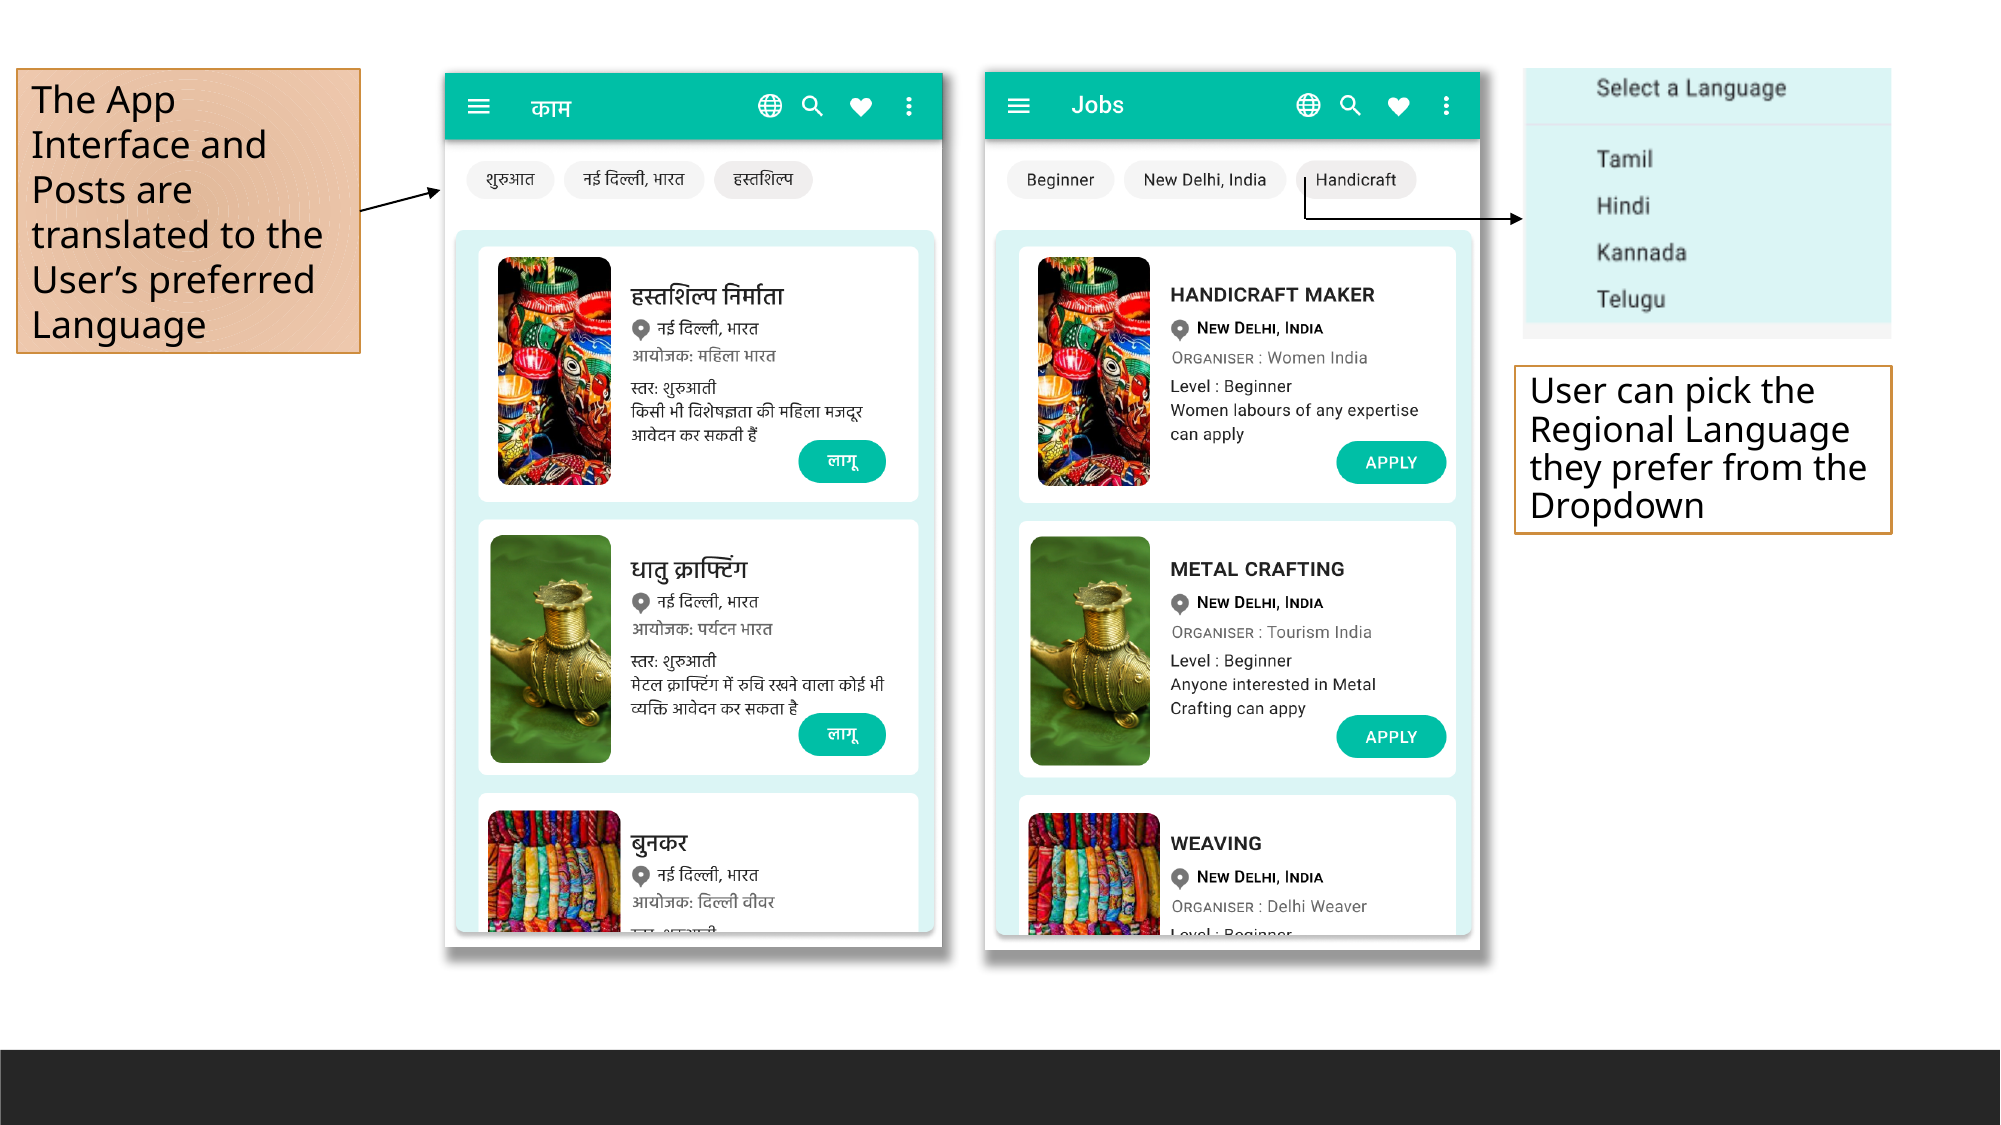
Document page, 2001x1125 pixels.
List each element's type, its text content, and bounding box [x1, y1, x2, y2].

picture [435, 68, 953, 948]
text_box User can pick the Regional Language they prefer from the Dropdown [1514, 365, 1893, 535]
picture [1522, 68, 1892, 339]
text_box The App Interface and Posts are translated to the User’s preferred Language [16, 68, 361, 354]
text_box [1304, 176, 1524, 220]
picture [984, 71, 1482, 951]
